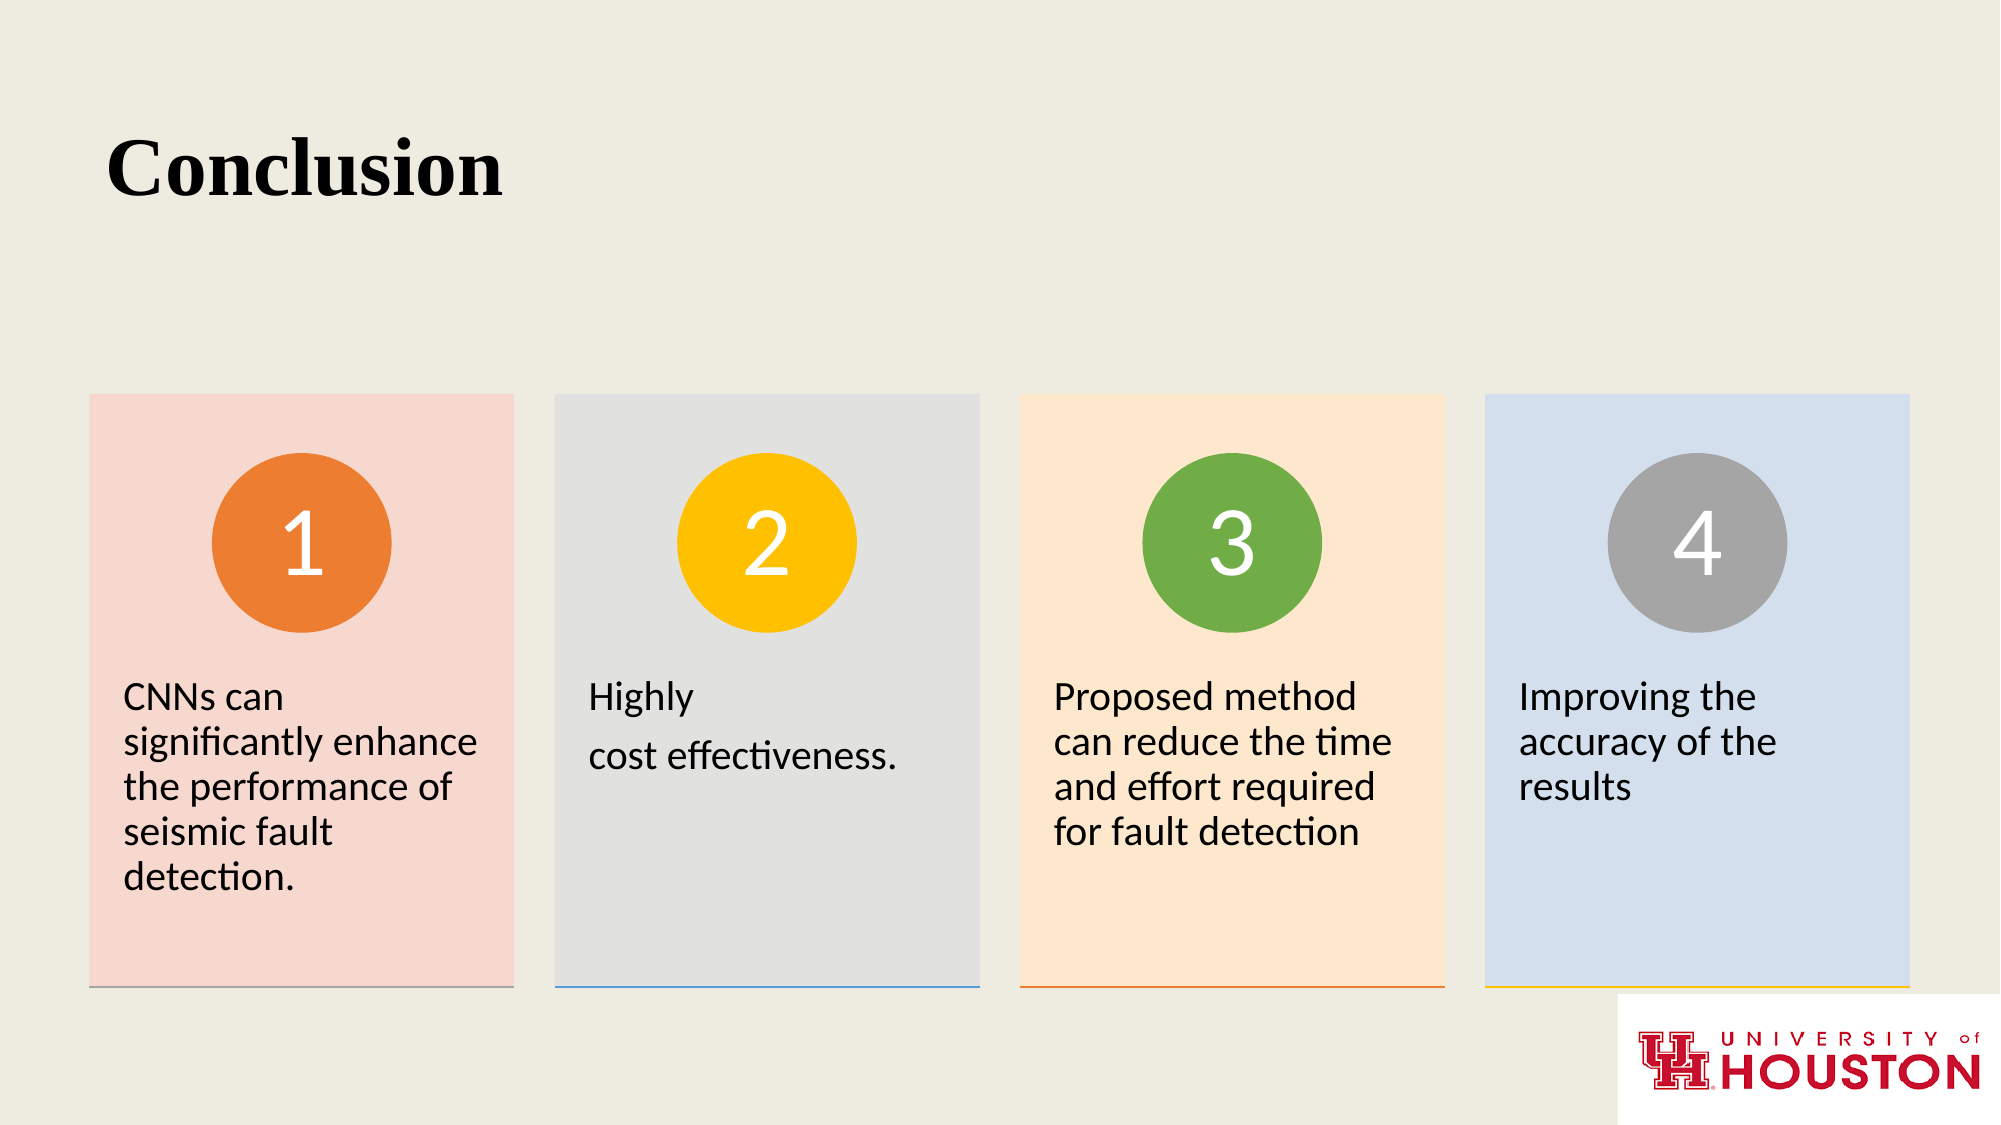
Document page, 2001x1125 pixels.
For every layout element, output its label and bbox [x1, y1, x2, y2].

list [89, 349, 1910, 1033]
text_box [0, 0, 2000, 1125]
picture [1617, 994, 2000, 1125]
